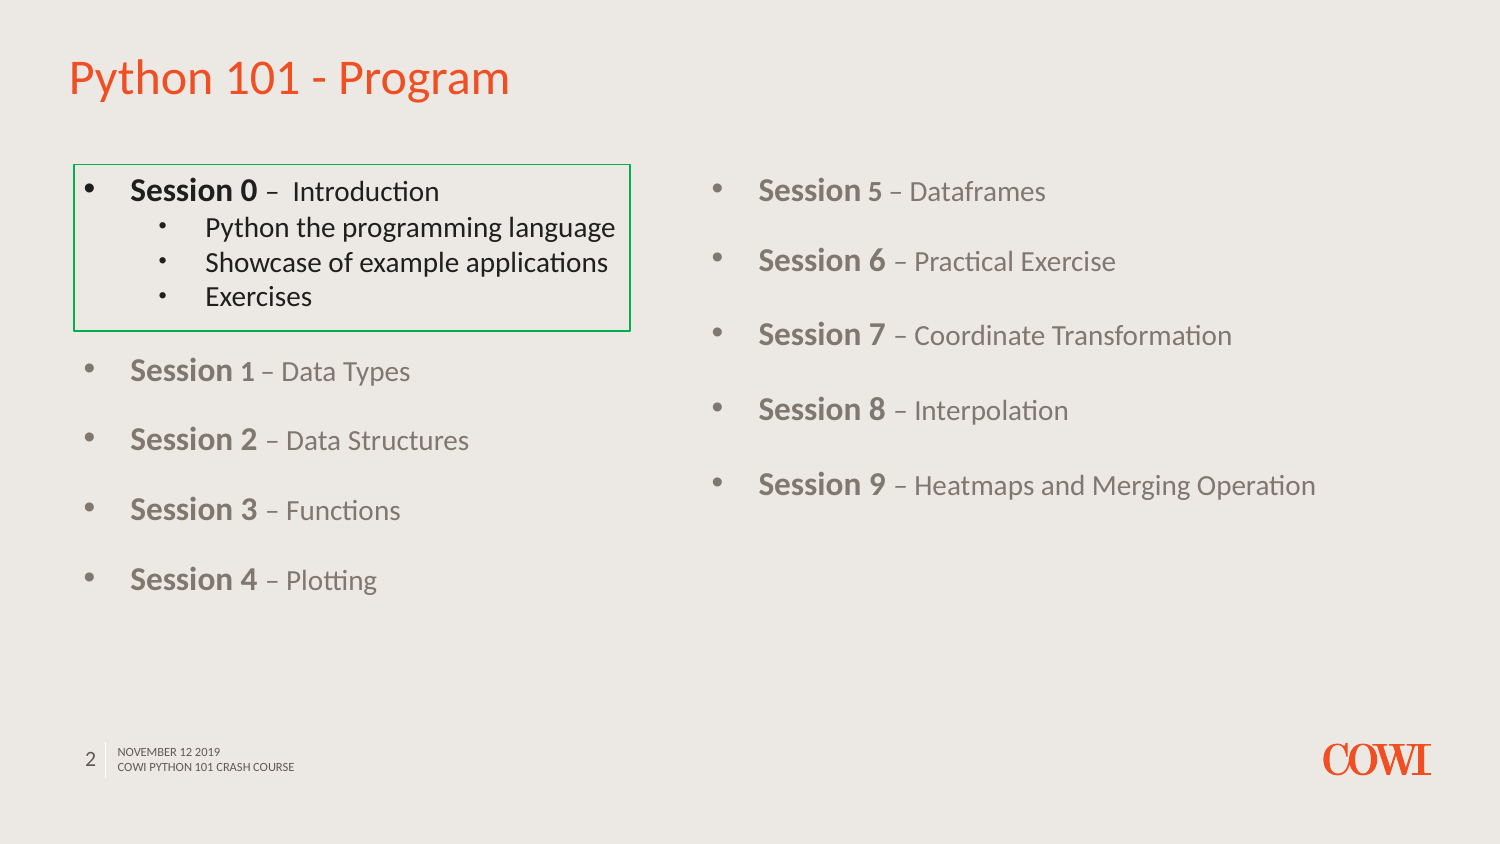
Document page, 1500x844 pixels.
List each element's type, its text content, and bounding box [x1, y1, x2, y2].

title Python 101 - Program [68, 49, 1425, 122]
slide_number 2 [29, 733, 97, 796]
text_box Session 5 – Dataframes Session 6 – Practical Exercise Session 7 – Coordinate Transformation Session 8 – Interpolation Session 9 – Heatmaps and Merging Operation [696, 160, 1355, 510]
text_box [72, 162, 632, 333]
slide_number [117, 746, 439, 758]
footer COWI Python 101 Crash course [117, 762, 439, 774]
text_box Session 0 – Introduction Python the programming language Showcase of example applications Exercises Session 1 – Data Types Session 2 – Data Structures Session 3 – Functions Session 4 – Plotting [68, 160, 680, 670]
